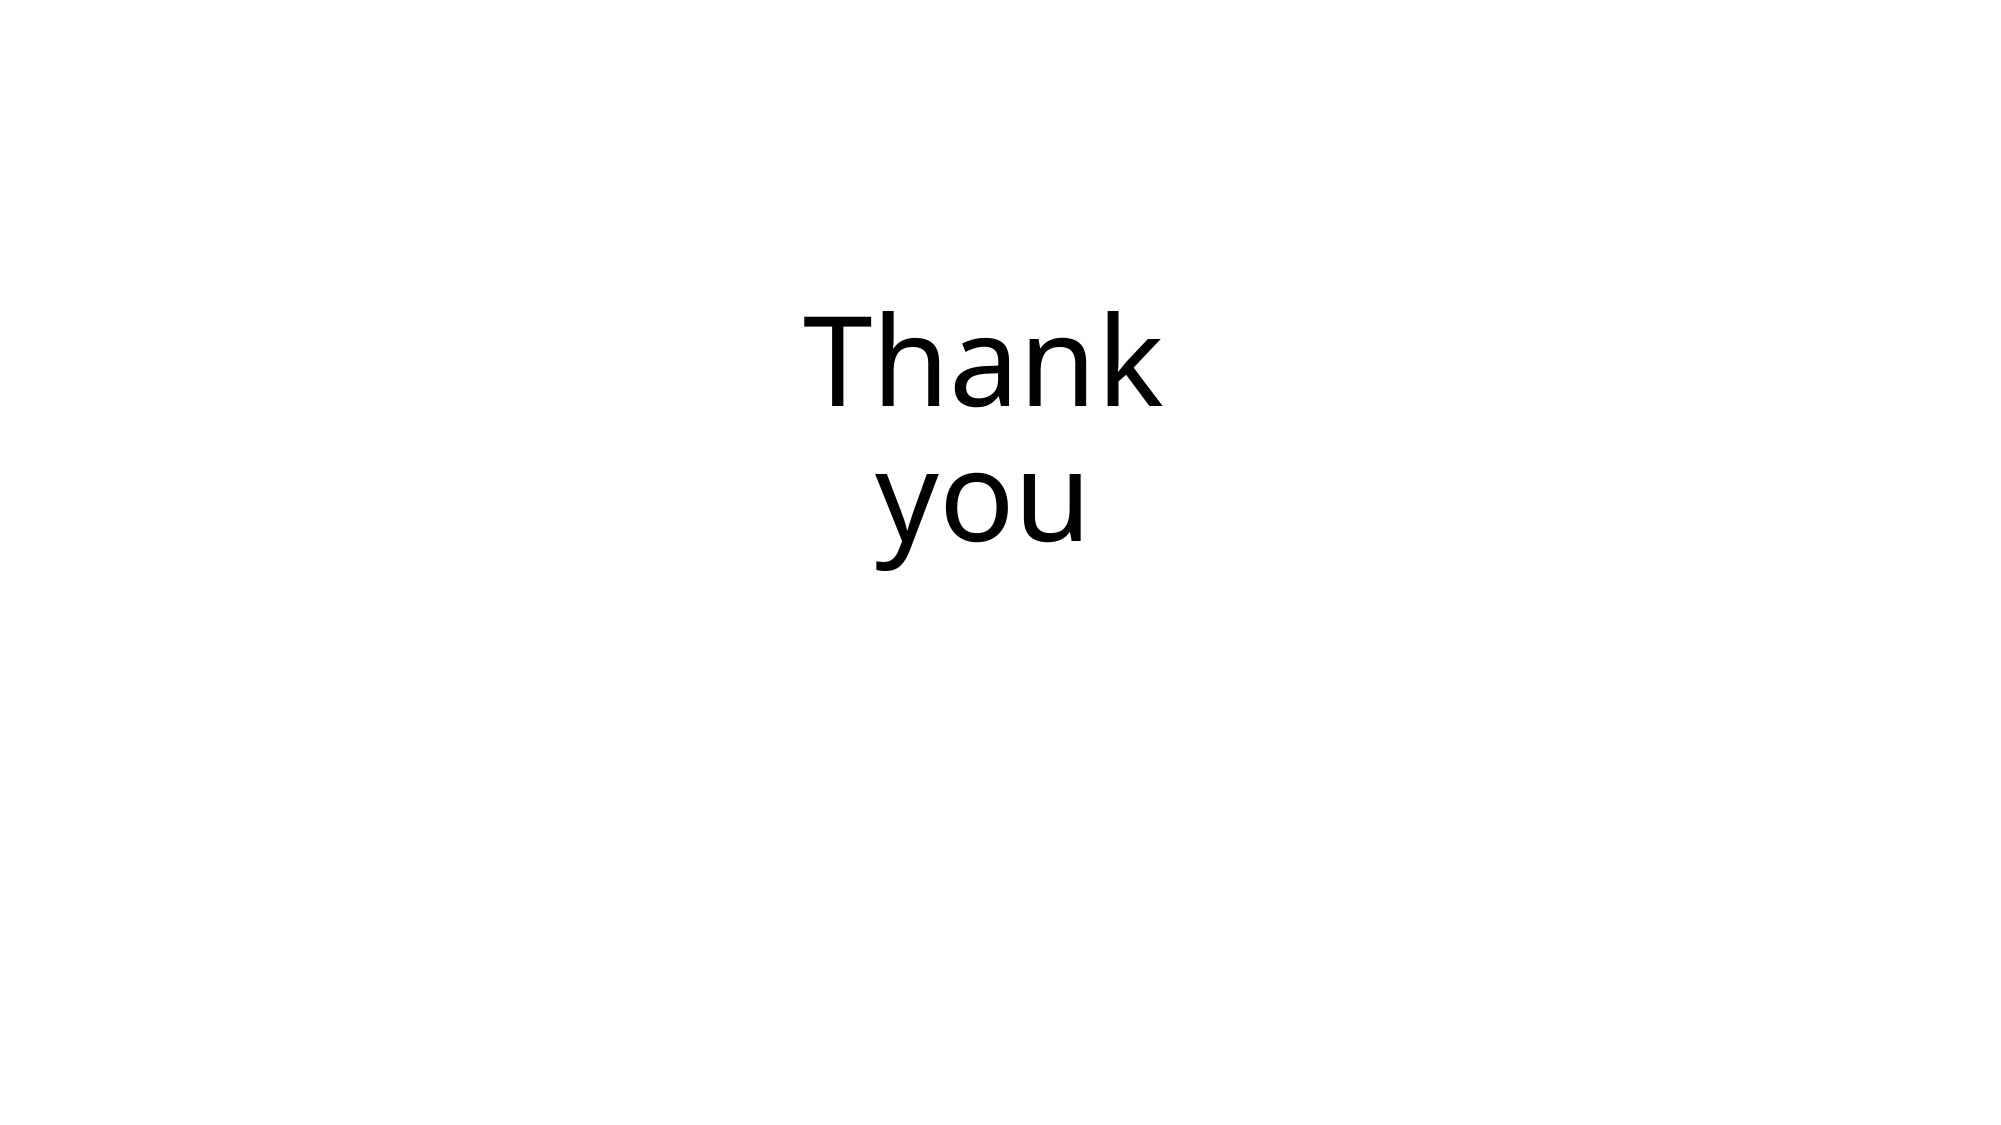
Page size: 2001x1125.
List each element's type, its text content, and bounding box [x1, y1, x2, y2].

title Thank you [249, 184, 1750, 576]
